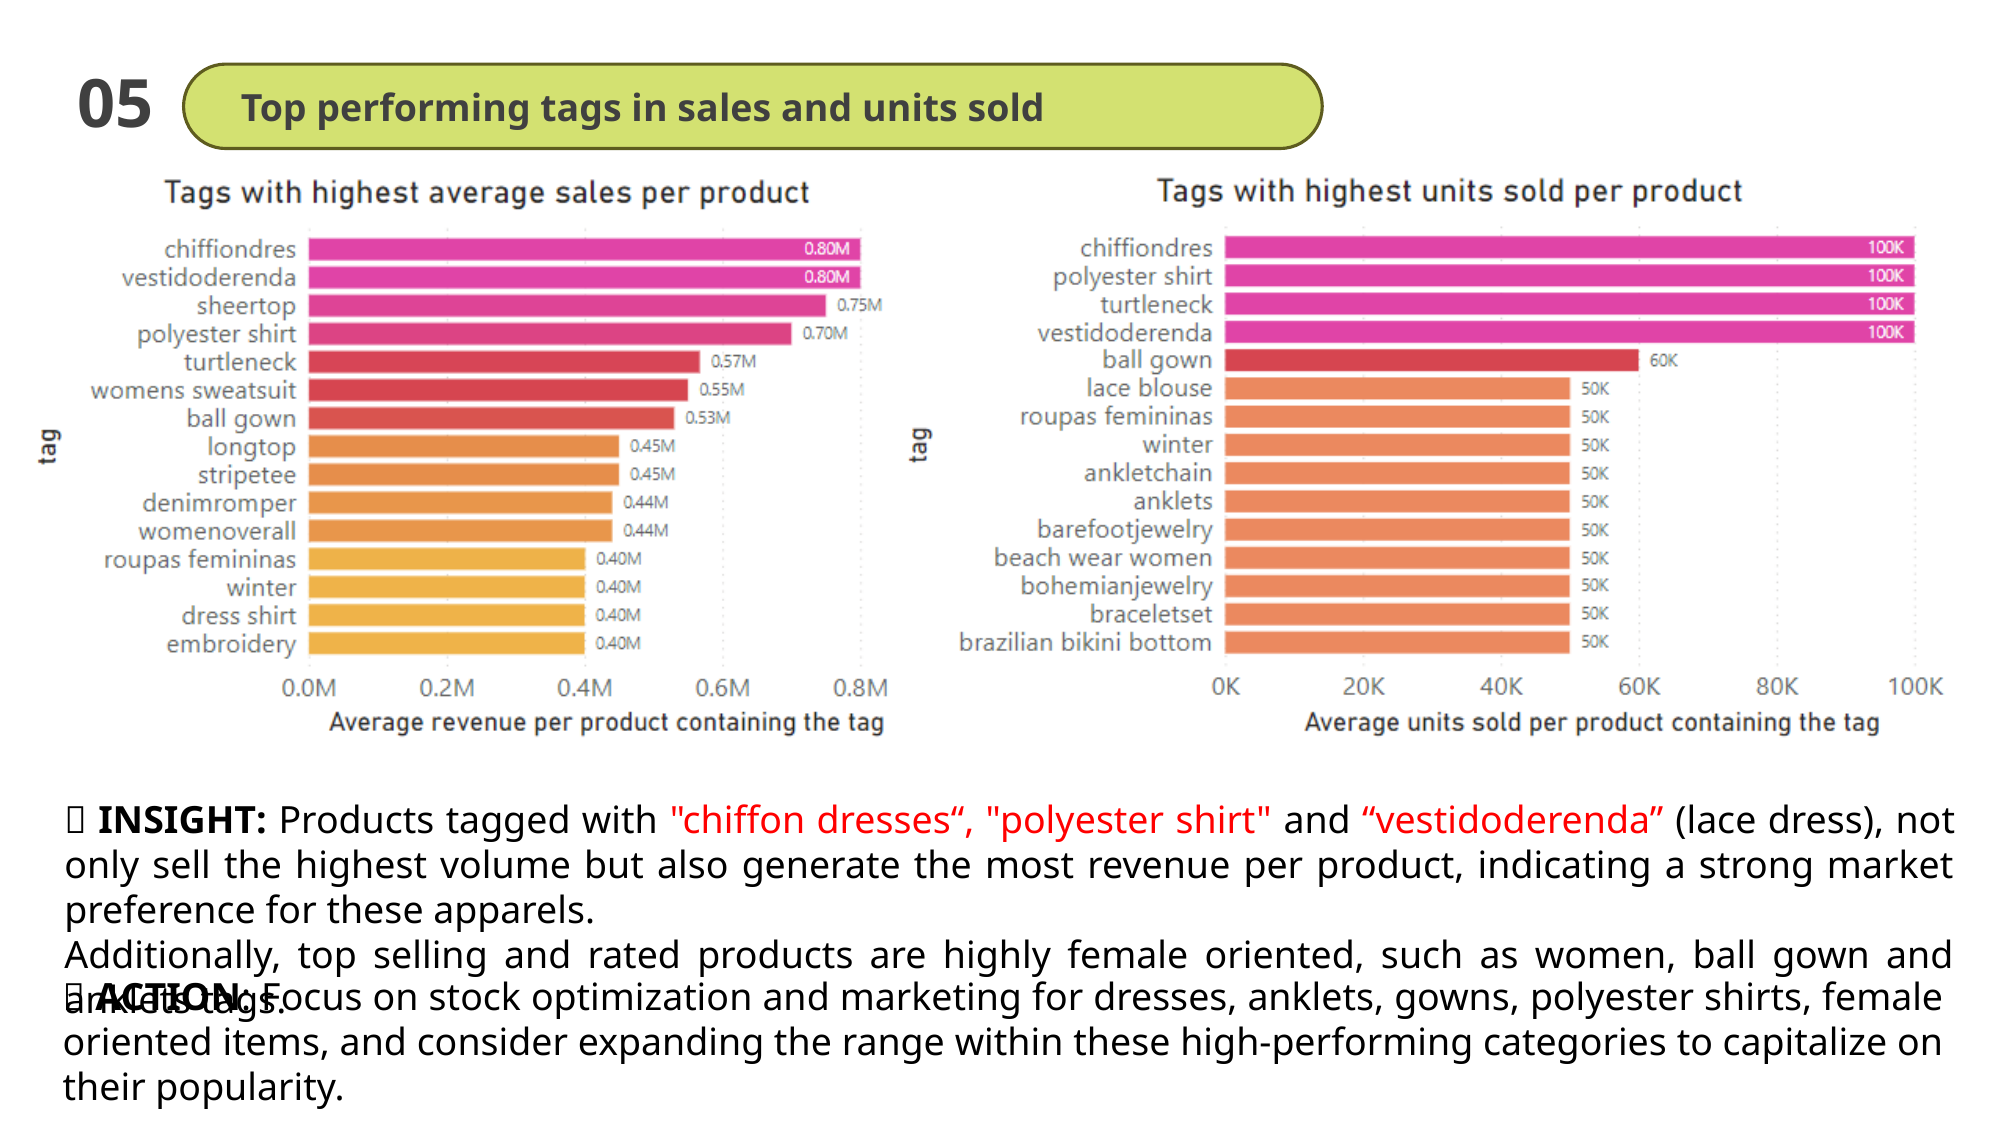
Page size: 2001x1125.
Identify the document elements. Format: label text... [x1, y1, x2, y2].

text_box 💡 INSIGHT: Products tagged with "chiffon dresses“, "polyester shirt" and “vestidoderenda” (lace dress), not only sell the highest volume but also generate the most revenue per product, indicating a strong market preference for these apparels. Additionally, top selling and rated products are highly female oriented, such as women, ball gown and anklets tags. [49, 788, 1970, 1029]
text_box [26, 175, 1962, 739]
text_box ✊ ACTION: Focus on stock optimization and marketing for dresses, anklets, gowns, polyester shirts, female oriented items, and consider expanding the range within these high-performing categories to capitalize on their popularity. [48, 965, 1960, 1116]
text_box 05 [48, 53, 184, 149]
text_box Top performing tags in sales and units sold [181, 62, 1324, 151]
